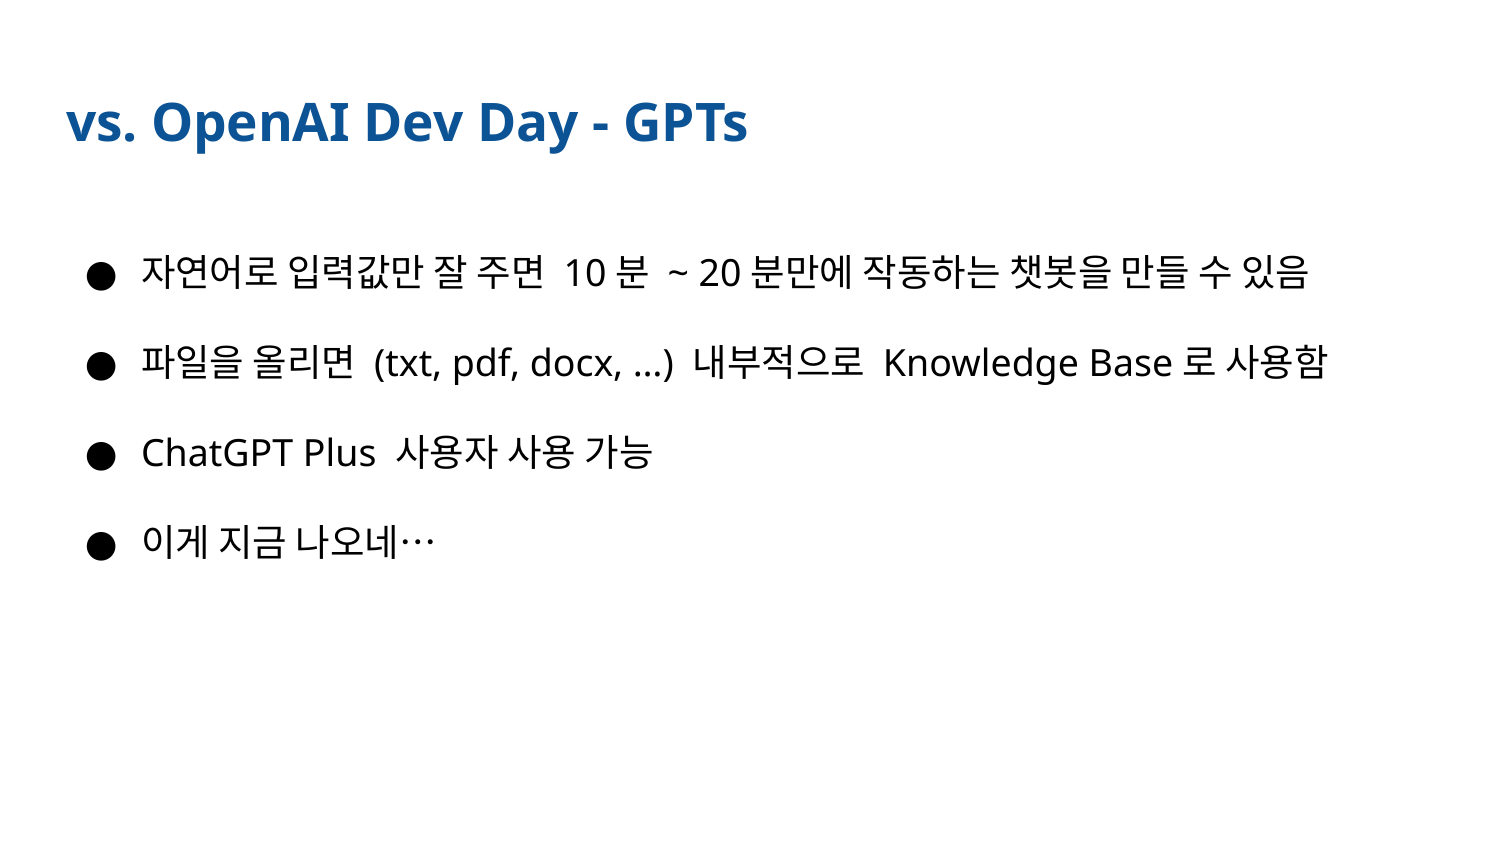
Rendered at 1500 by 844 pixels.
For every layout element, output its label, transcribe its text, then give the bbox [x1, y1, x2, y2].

title vs. OpenAI Dev Day - GPTs [51, 72, 1449, 167]
list 자연어로 입력값만 잘 주면 10분 ~ 20분만에 작동하는 챗봇을 만들 수 있음 파일을 올리면 (txt, pdf, docx, …) 내부적으로 Knowledge Base로 사용함 ChatGPT Plus 사용자 사용 가능 이게 지금 나오네… [51, 189, 1449, 750]
